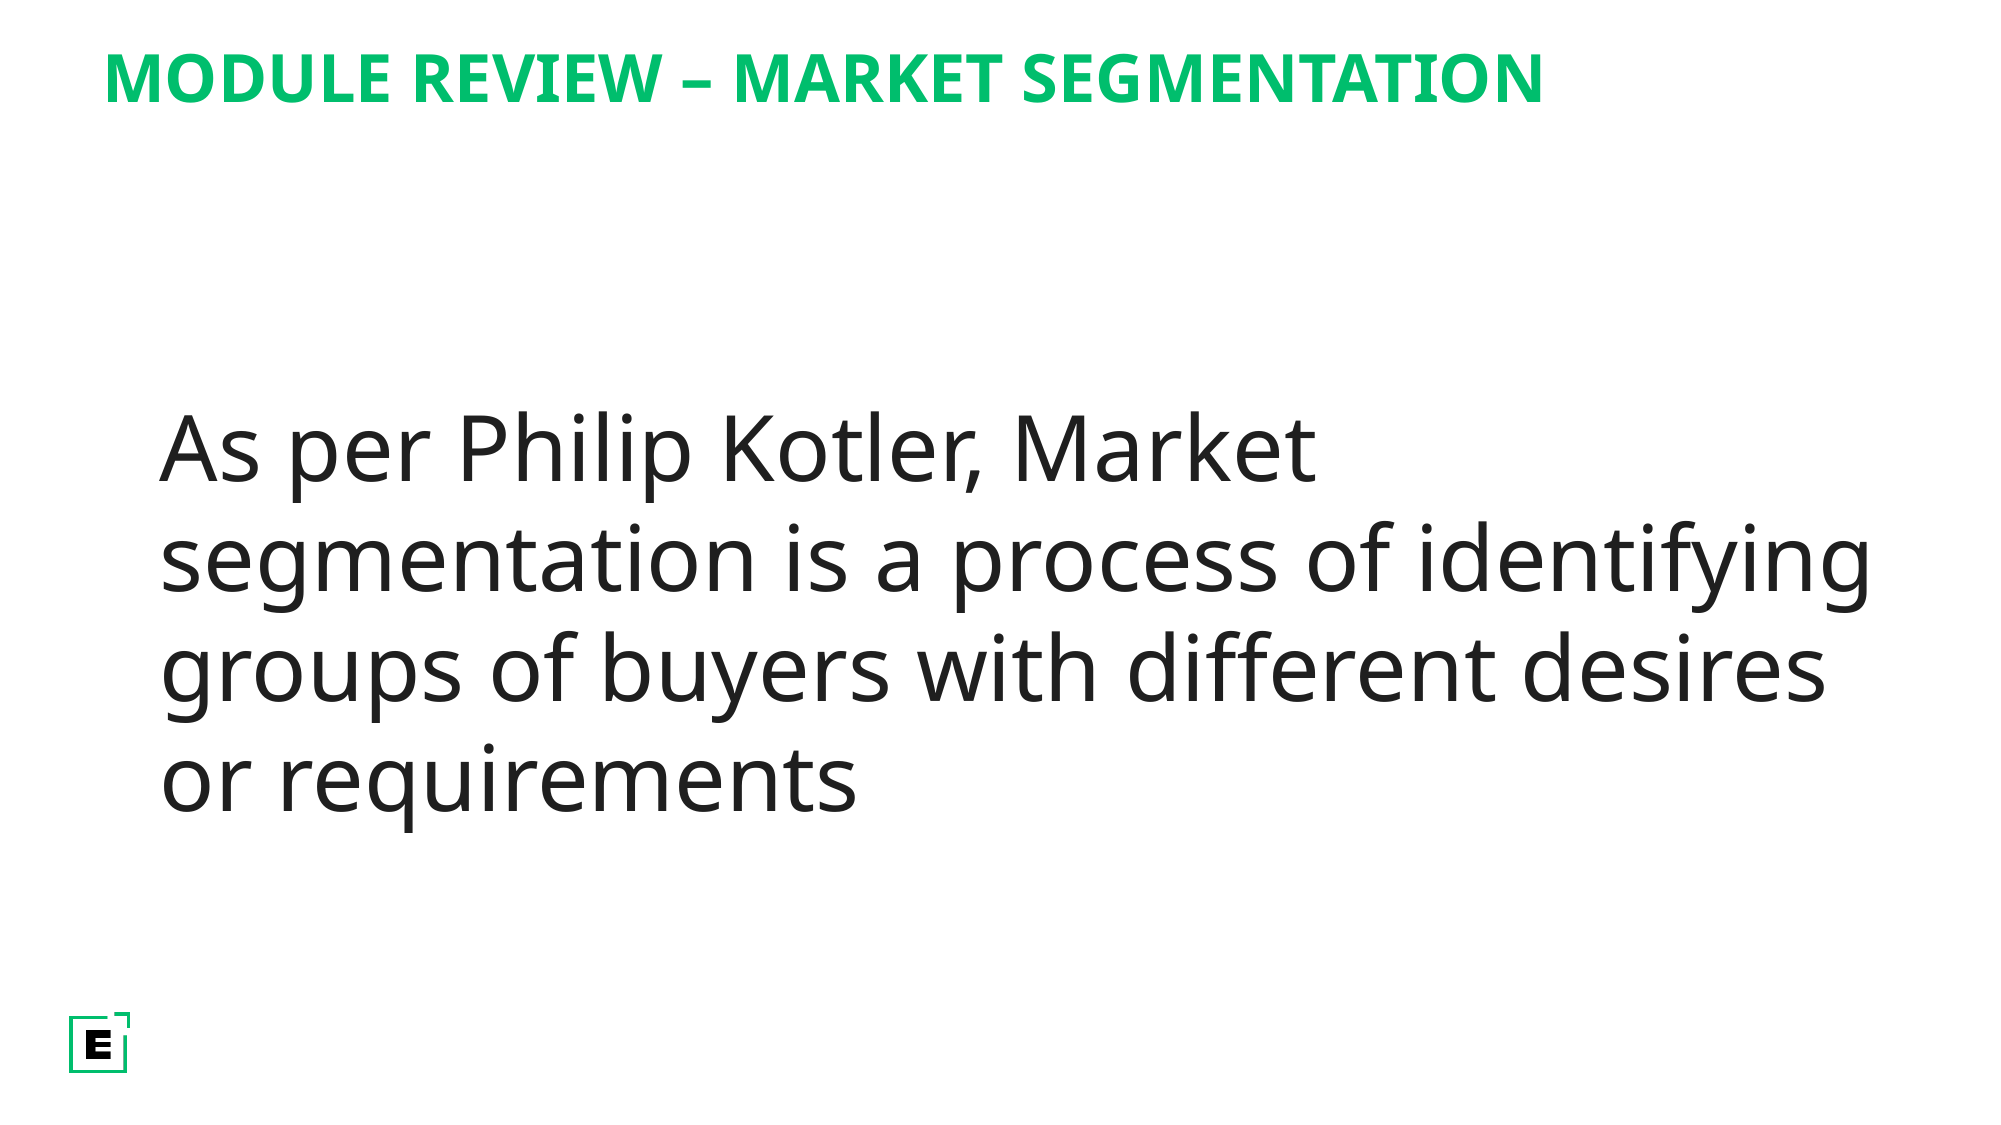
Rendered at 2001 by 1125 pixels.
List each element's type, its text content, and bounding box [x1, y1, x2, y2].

text_box As per Philip Kotler, Market segmentation is a process of identifying groups of buyers with different desires or requirements [144, 382, 1900, 837]
text_box [99, 262, 490, 503]
title MODULE REVIEW – MARKET SEGMENTATION [100, 0, 1736, 170]
picture [69, 1012, 130, 1073]
